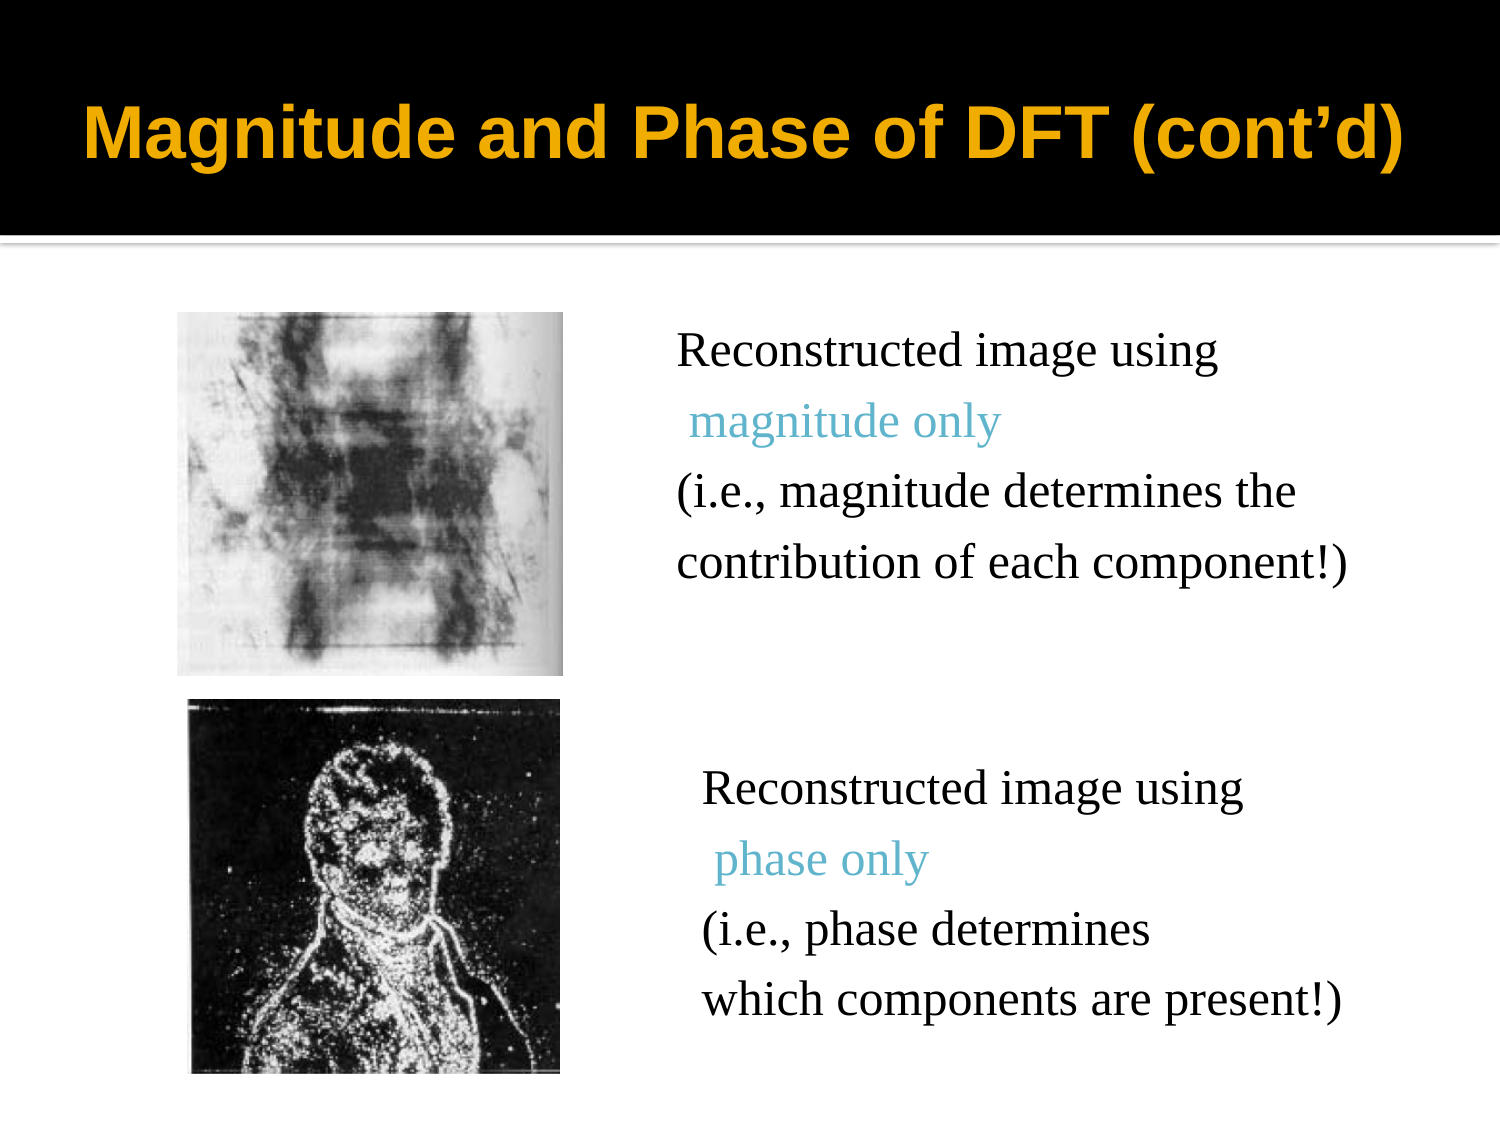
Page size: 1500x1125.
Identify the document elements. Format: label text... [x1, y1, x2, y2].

title Magnitude and Phase of DFT (cont’d) [74, 24, 1426, 232]
picture [174, 312, 563, 676]
picture [187, 699, 560, 1076]
text_box Reconstructed image using magnitude only (i.e., magnitude determines the contribution of each component!) [668, 309, 1357, 596]
text_box Reconstructed image using phase only (i.e., phase determines which components are present!) [694, 747, 1351, 1033]
